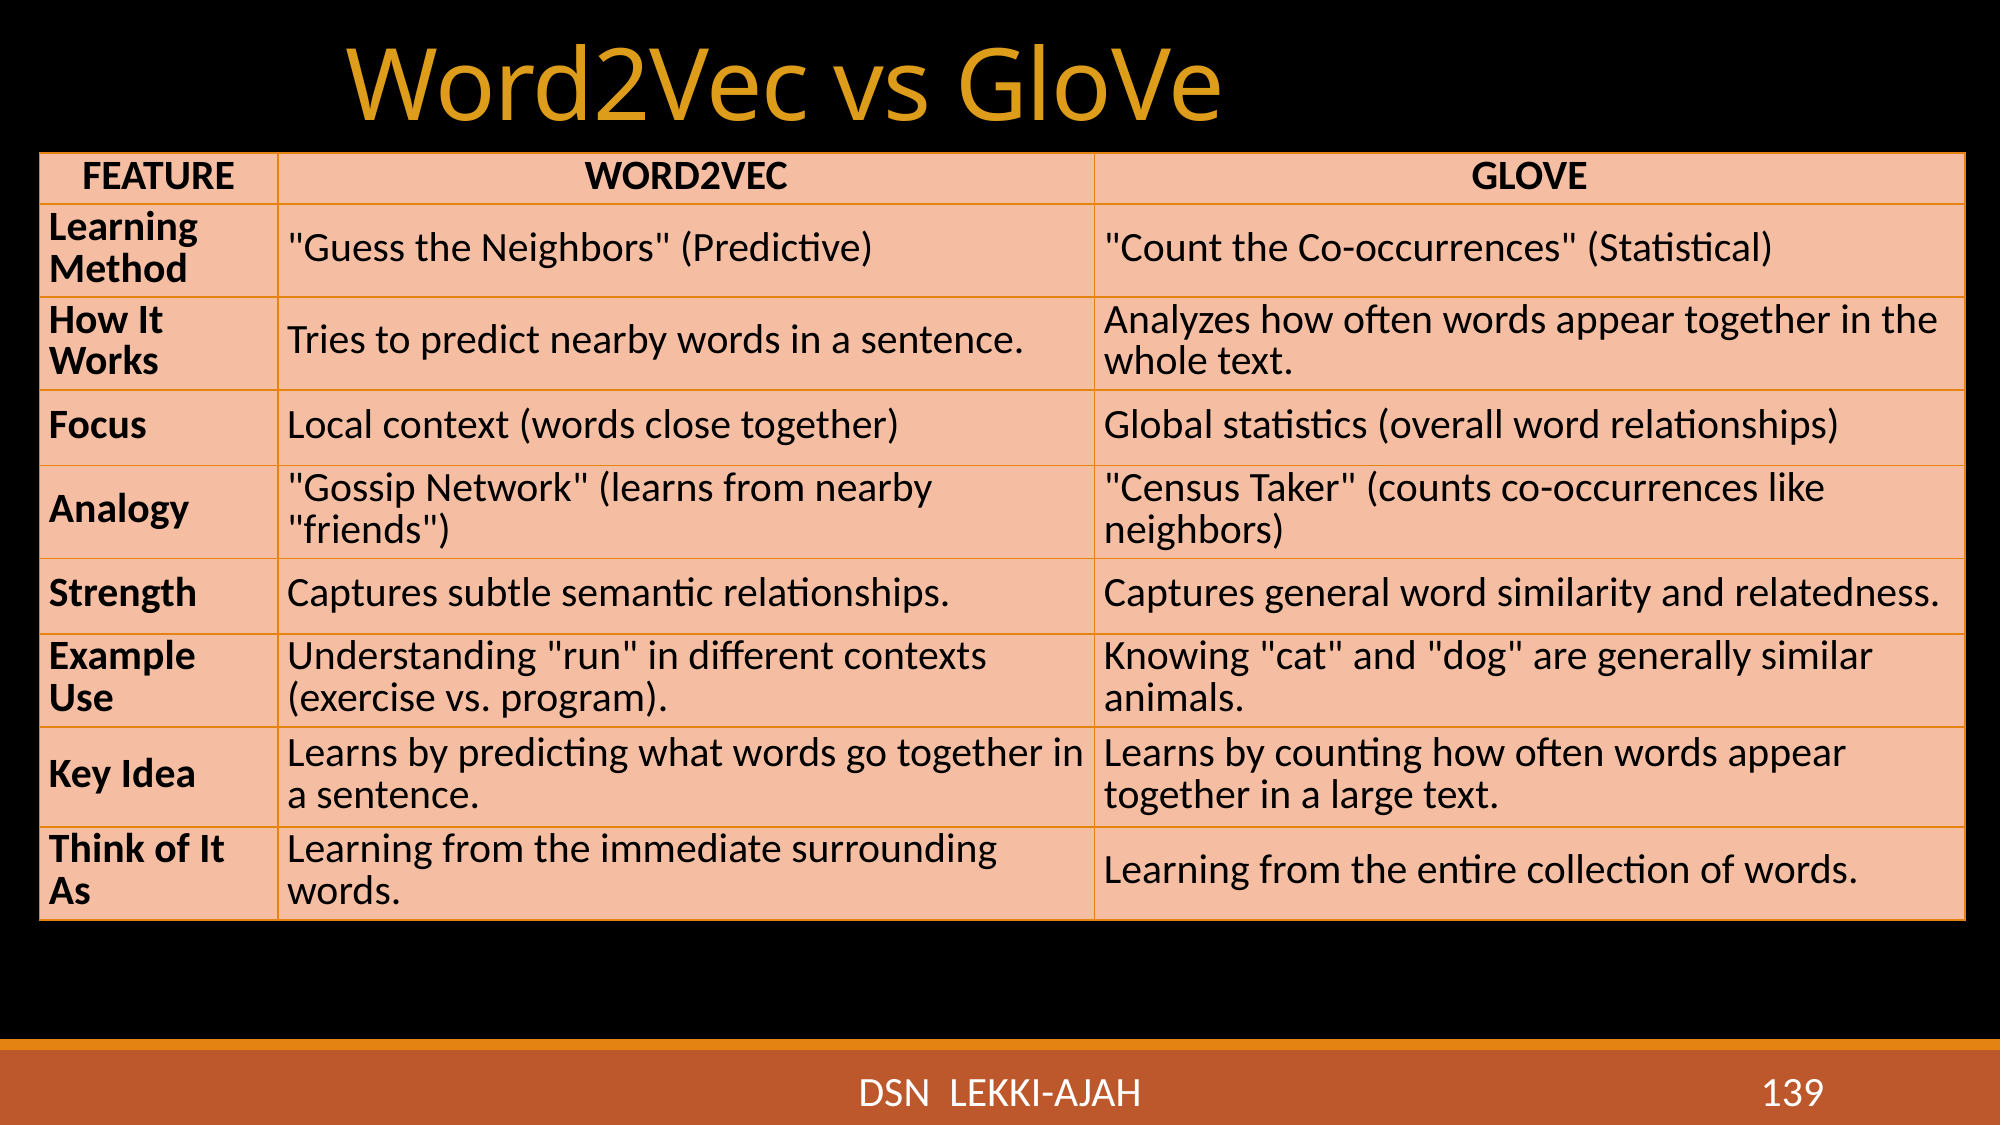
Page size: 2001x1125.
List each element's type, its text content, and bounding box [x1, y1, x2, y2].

table_header WORD2VEC [279, 154, 1094, 203]
table_cell Analyzes how often words appear together in the whole text. [1095, 298, 1964, 389]
table_cell Learns by counting how often words appear together in a large text. [1095, 728, 1964, 826]
table_cell Tries to predict nearby words in a sentence. [279, 298, 1094, 389]
table_cell Focus [40, 391, 277, 465]
table_cell Example Use [40, 635, 277, 726]
table_cell Think of It As [40, 828, 277, 919]
table_cell Learns by predicting what words go together in a sentence. [279, 728, 1094, 826]
table_cell Key Idea [40, 728, 277, 826]
table_cell Local context (words close together) [279, 391, 1094, 465]
table_cell "Gossip Network" (learns from nearby "friends") [279, 466, 1094, 558]
table_cell Strength [40, 559, 277, 633]
table_cell "Guess the Neighbors" (Predictive) [279, 205, 1094, 296]
table_cell Learning from the immediate surrounding words. [279, 828, 1094, 919]
table_cell Learning Method [40, 205, 277, 296]
table_cell How It Works [40, 298, 277, 389]
table_header FEATURE [40, 154, 277, 203]
table_header GLOVE [1095, 154, 1964, 203]
footer DSN LEKKI-AJAH [604, 1059, 1396, 1120]
table_cell Captures general word similarity and relatedness. [1095, 559, 1964, 633]
table_cell Captures subtle semantic relationships. [279, 559, 1094, 633]
table_cell Understanding "run" in different contexts (exercise vs. program). [279, 635, 1094, 726]
slide_number 139 [1624, 1059, 1840, 1120]
table_cell "Census Taker" (counts co-occurrences like neighbors) [1095, 466, 1964, 558]
table_cell Analogy [40, 466, 277, 558]
table_cell Learning from the entire collection of words. [1095, 828, 1964, 919]
table_cell Knowing "cat" and "dog" are generally similar animals. [1095, 635, 1964, 726]
table_cell "Count the Co-occurrences" (Statistical) [1095, 205, 1964, 296]
title Word2Vec vs GloVe [330, 24, 1396, 149]
table_cell Global statistics (overall word relationships) [1095, 391, 1964, 465]
text_box [277, 921, 933, 1054]
